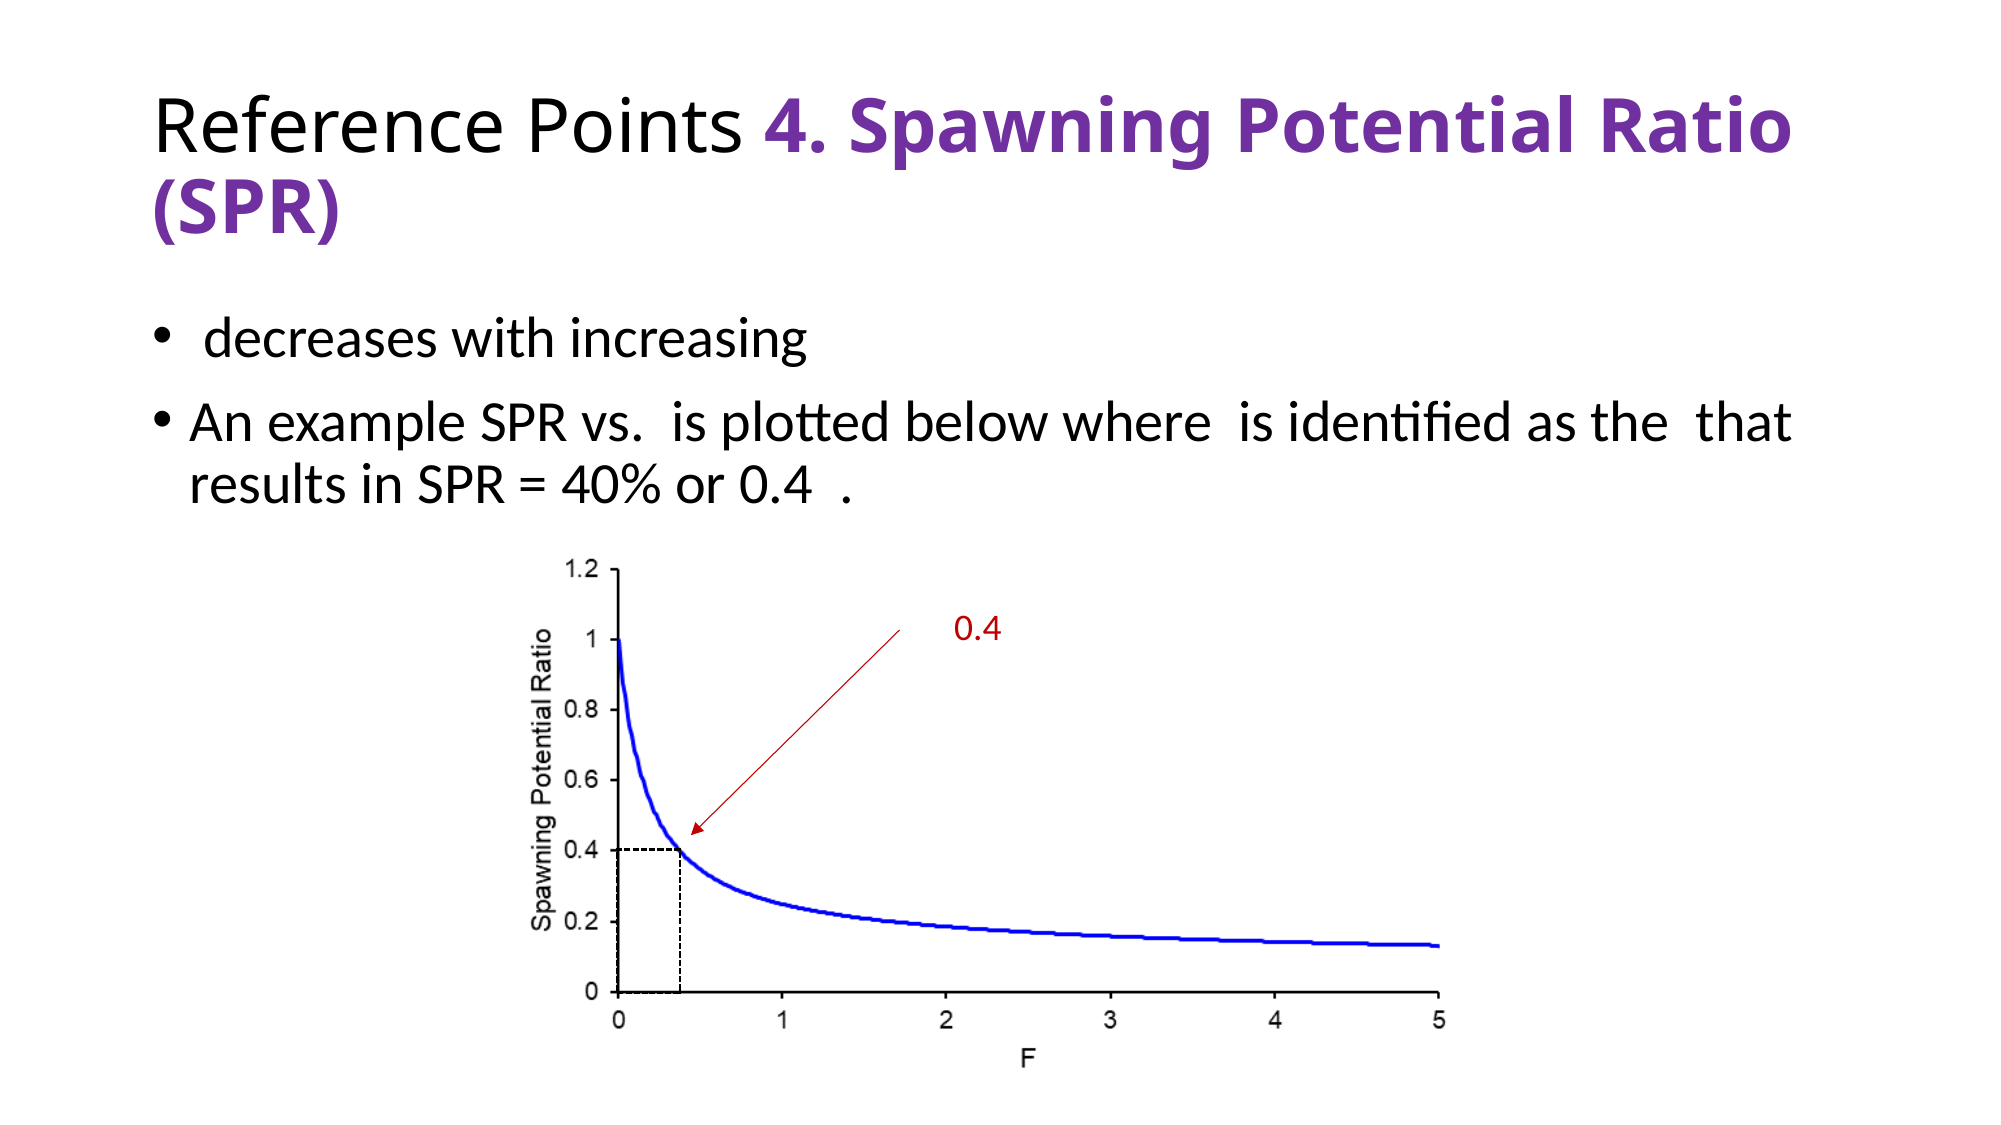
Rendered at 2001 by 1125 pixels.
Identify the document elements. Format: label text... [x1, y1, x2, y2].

picture [499, 546, 1475, 1125]
title Reference Points 4. Spawning Potential Ratio (SPR) [137, 59, 1863, 278]
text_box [690, 629, 900, 836]
